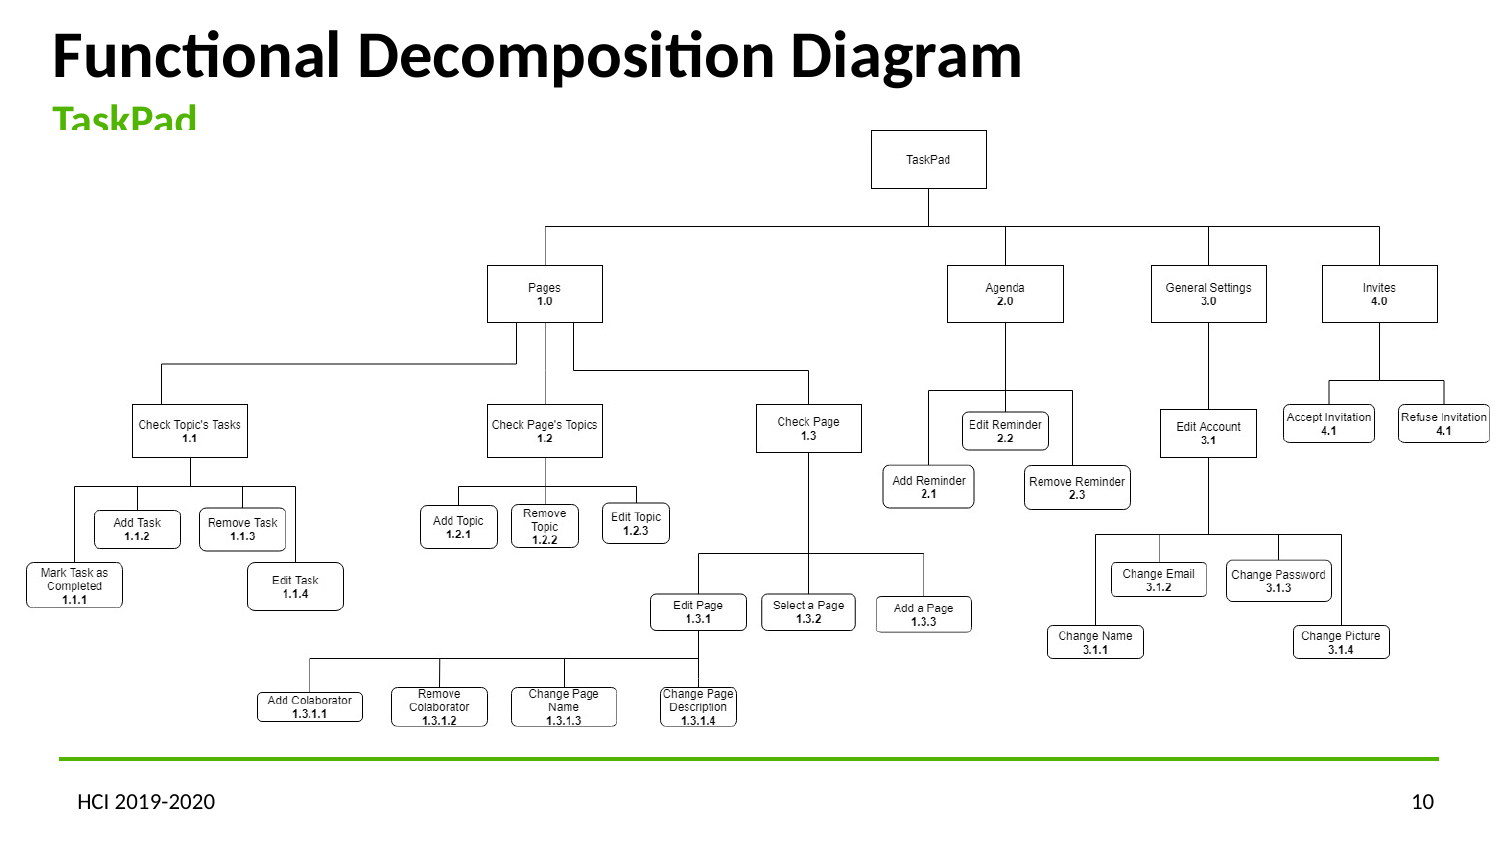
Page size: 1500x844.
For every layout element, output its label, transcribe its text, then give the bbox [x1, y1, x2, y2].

picture [26, 130, 1490, 728]
text_box HCI 2019-2020 [66, 781, 473, 820]
text_box ‹#› [1355, 781, 1446, 820]
title Functional Decomposition Diagram TaskPad [40, 9, 1439, 129]
